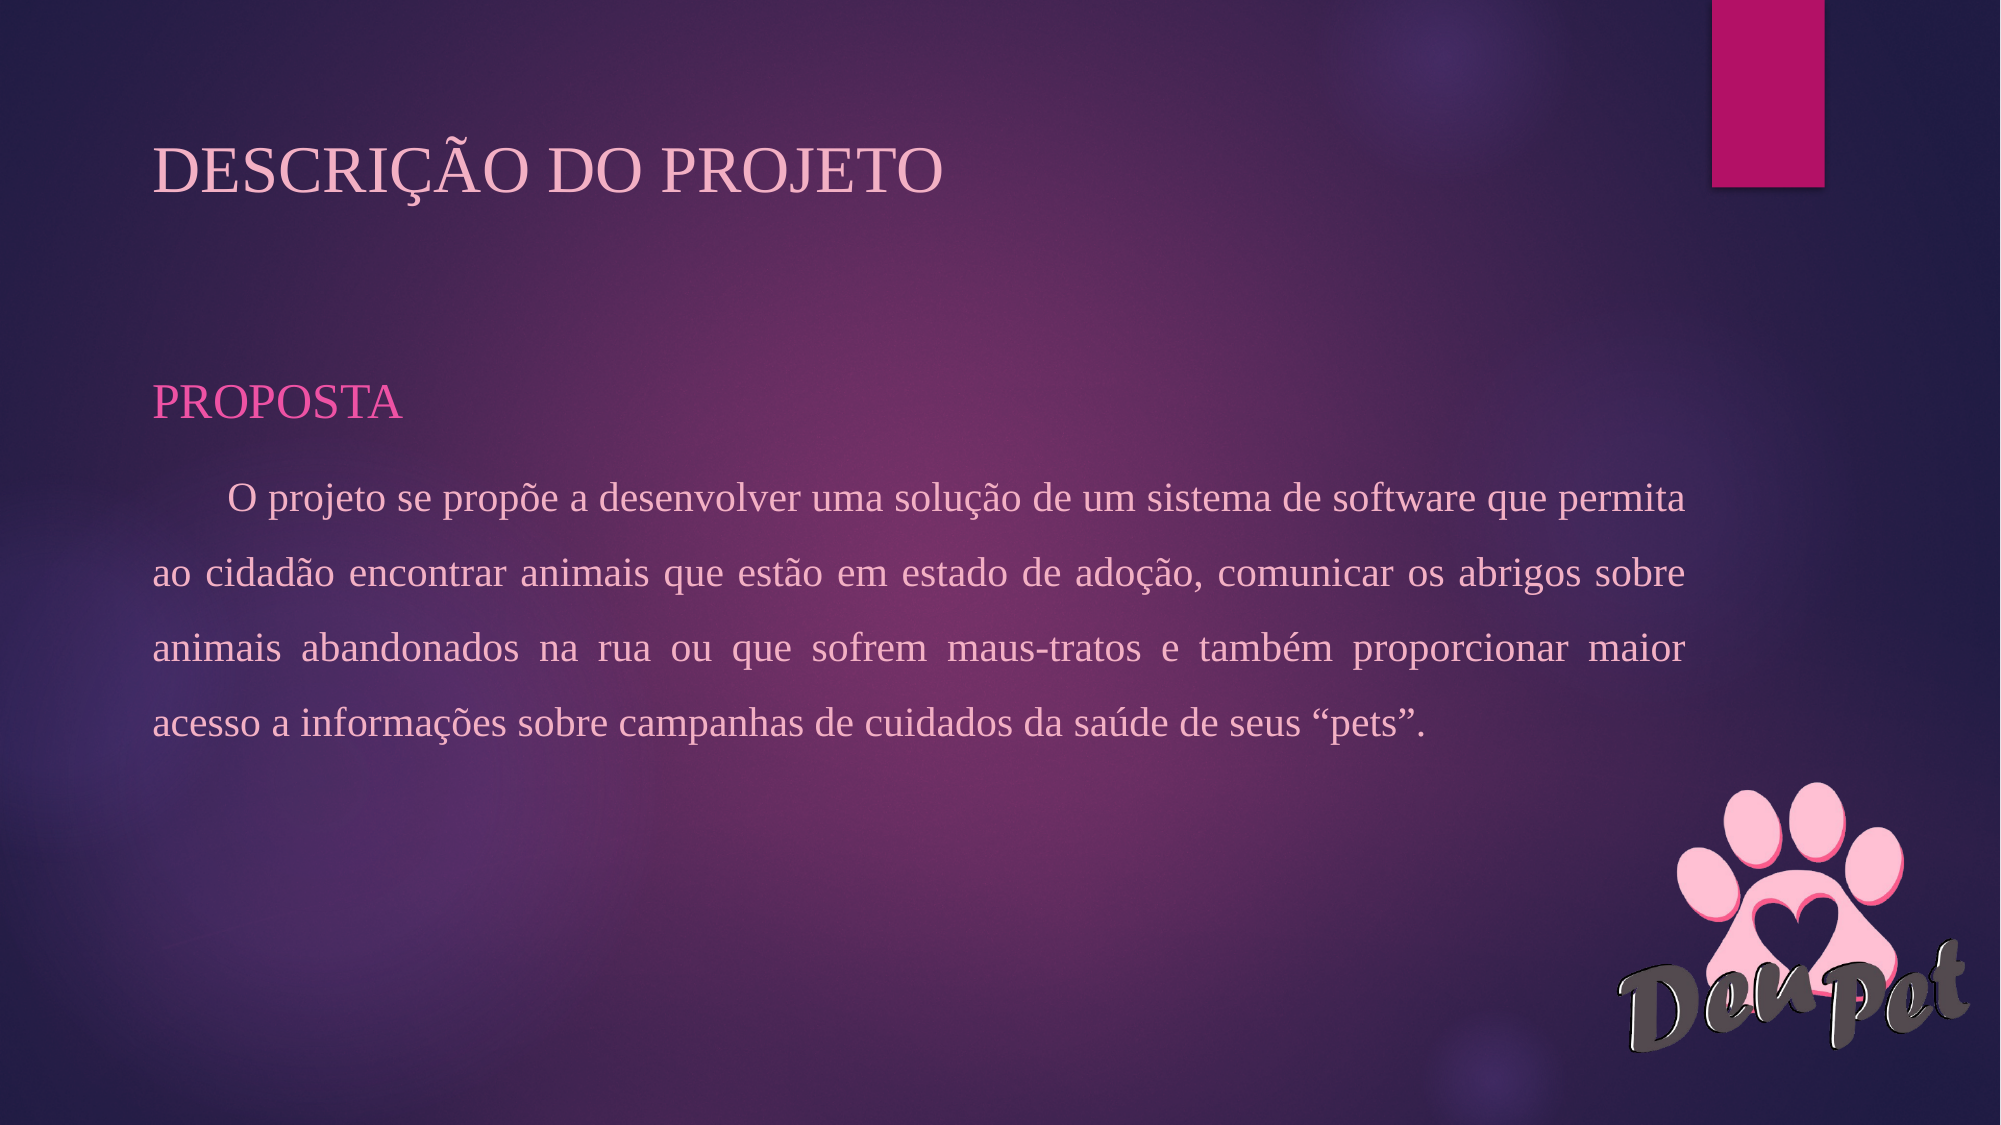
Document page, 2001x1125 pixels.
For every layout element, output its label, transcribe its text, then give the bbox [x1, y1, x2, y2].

picture [0, 0, 2001, 1125]
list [1600, 765, 1985, 1064]
text_box PROPOSTA [137, 361, 422, 437]
text_box DESCRIÇÃO DO PROJETO [137, 118, 967, 214]
text_box O projeto se propõe a desenvolver uma solução de um sistema de software que permita ao cidadão encontrar animais que estão em estado de adoção, comunicar os abrigos sobre animais abandonados na rua ou que sofrem maus-tratos e também proporcionar maior acesso a informações sobre campanhas de cuidados da saúde de seus “pets”. [137, 437, 1703, 753]
